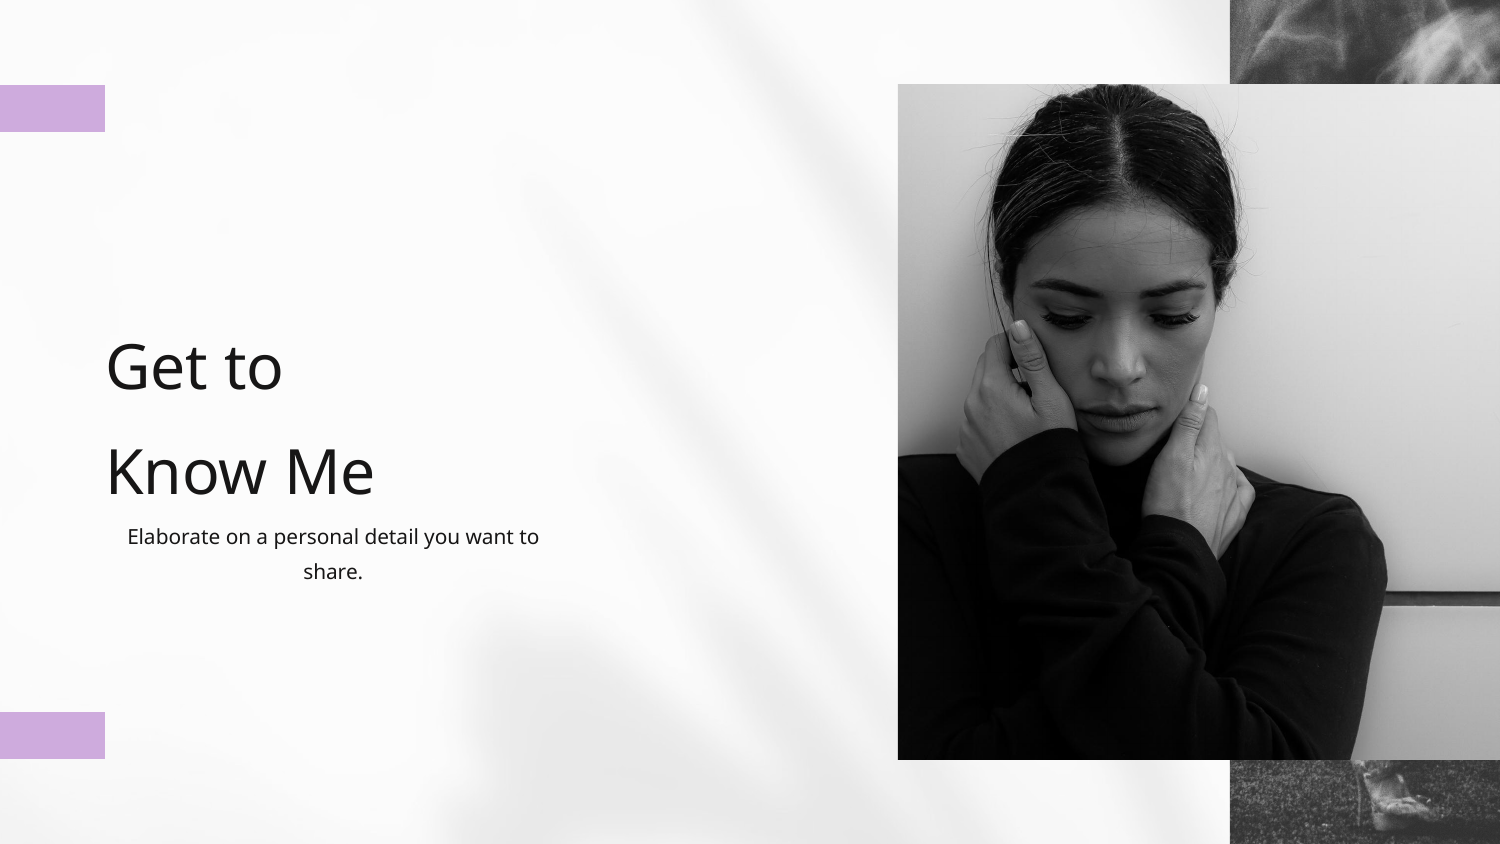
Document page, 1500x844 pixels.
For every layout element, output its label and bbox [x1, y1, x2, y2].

text_box [104, 296, 562, 541]
text_box [0, 72, 254, 339]
picture [0, 0, 1500, 844]
text_box [0, 700, 254, 844]
